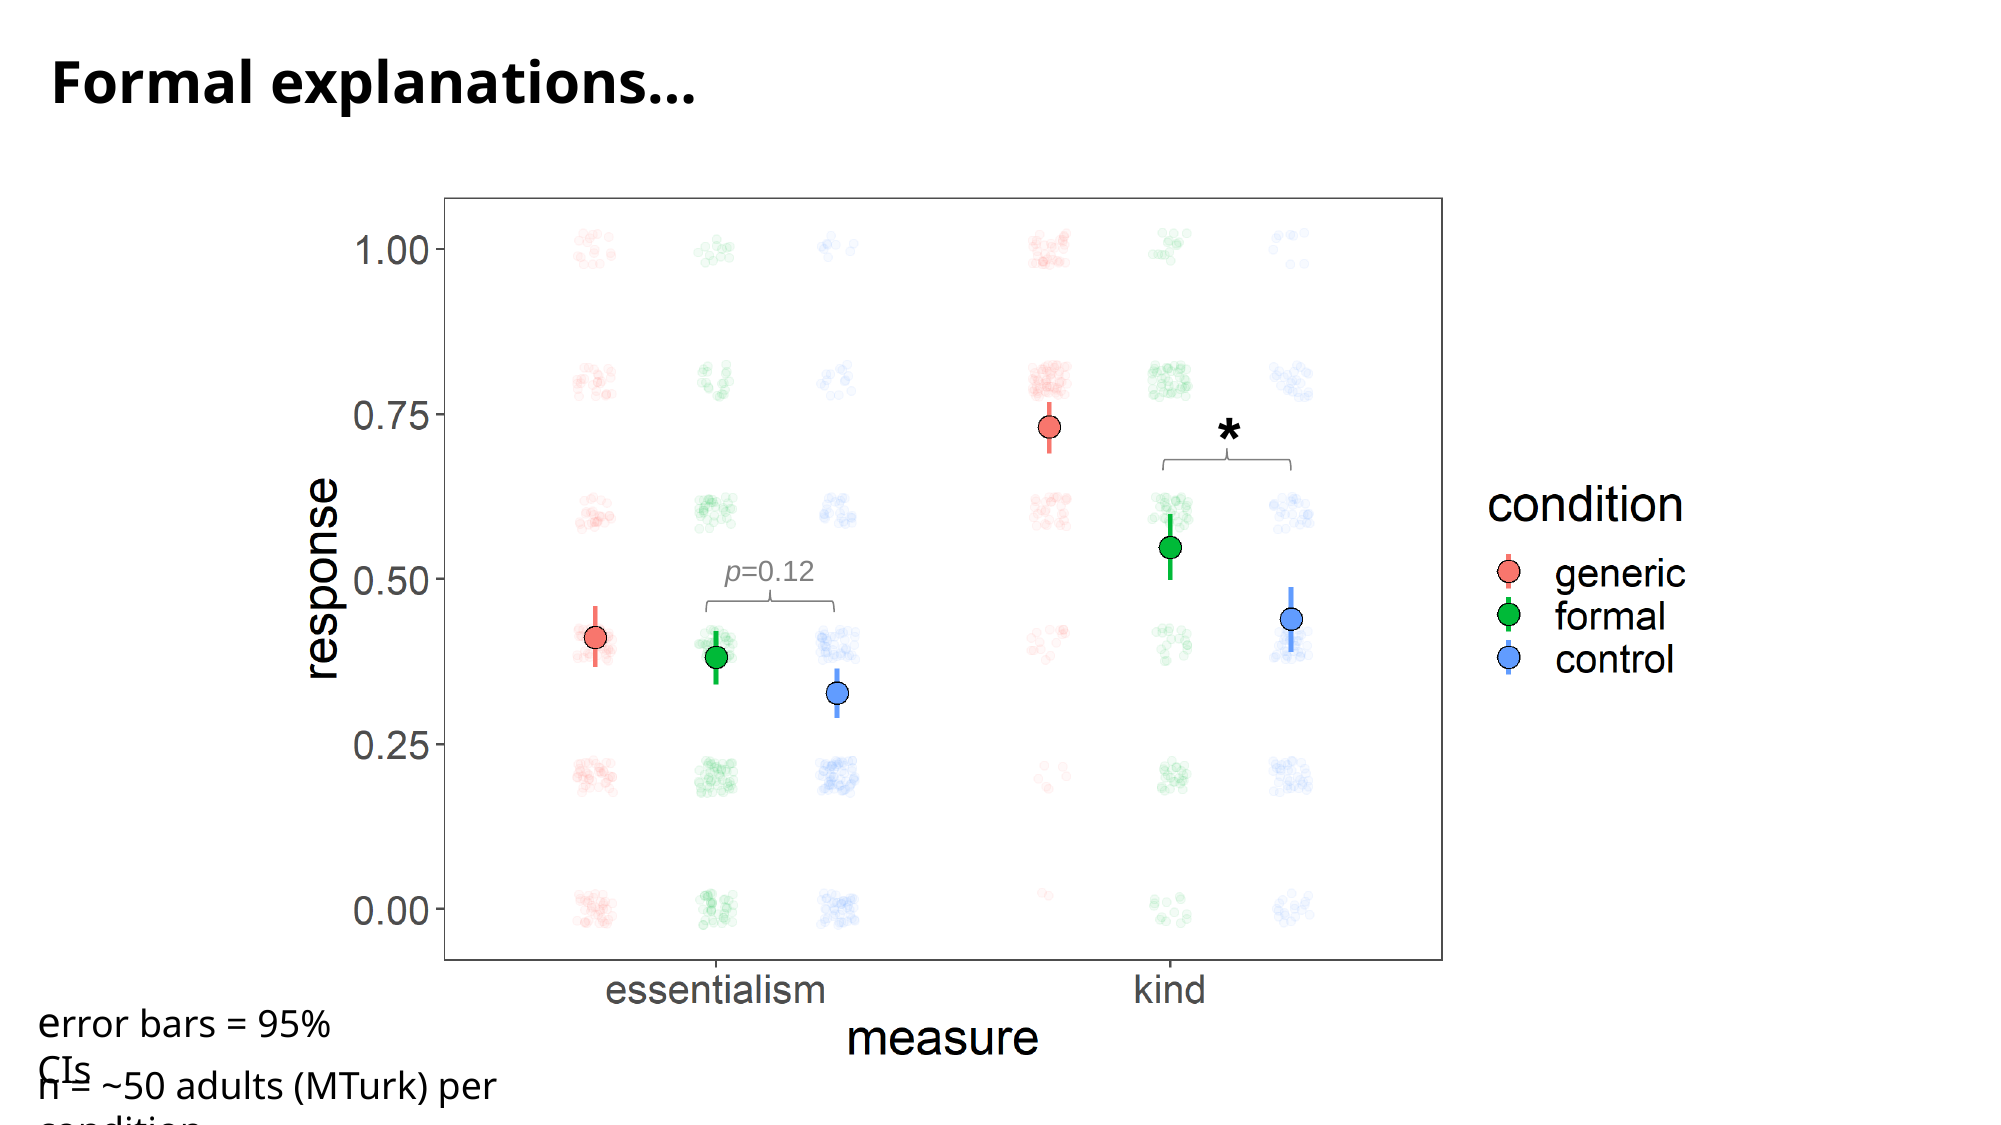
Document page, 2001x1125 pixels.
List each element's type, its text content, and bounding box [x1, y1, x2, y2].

text_box Formal explanations… [36, 37, 2000, 123]
picture [284, 183, 1715, 1078]
text_box error bars = 95% CIs [22, 988, 284, 1054]
text_box n = ~50 adults (MTurk) per condition [22, 1054, 653, 1125]
